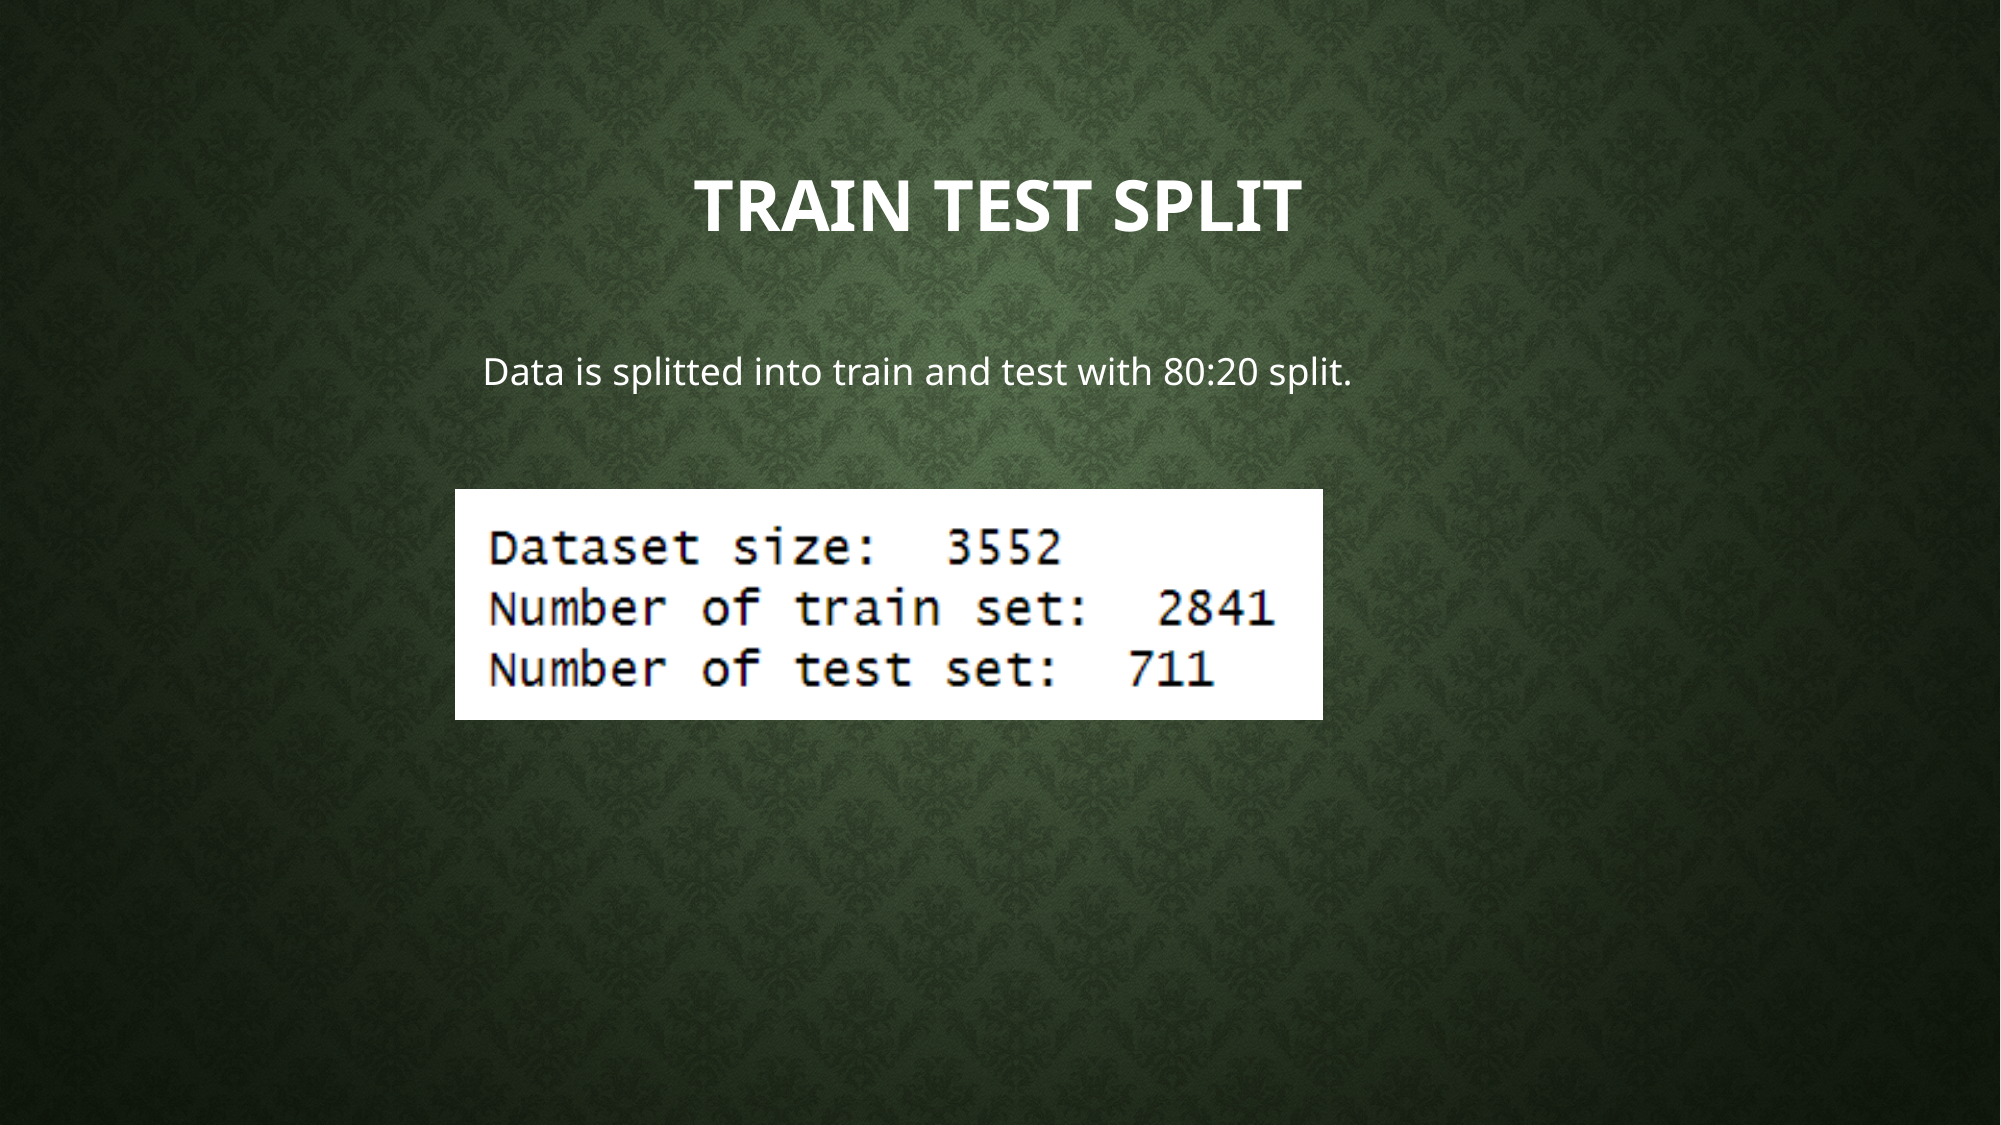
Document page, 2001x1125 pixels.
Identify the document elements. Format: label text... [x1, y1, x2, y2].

title Train Test Split [149, 99, 1849, 318]
picture [454, 489, 1323, 721]
text_box Data is splitted into train and test with 80:20 split. [467, 340, 1502, 401]
